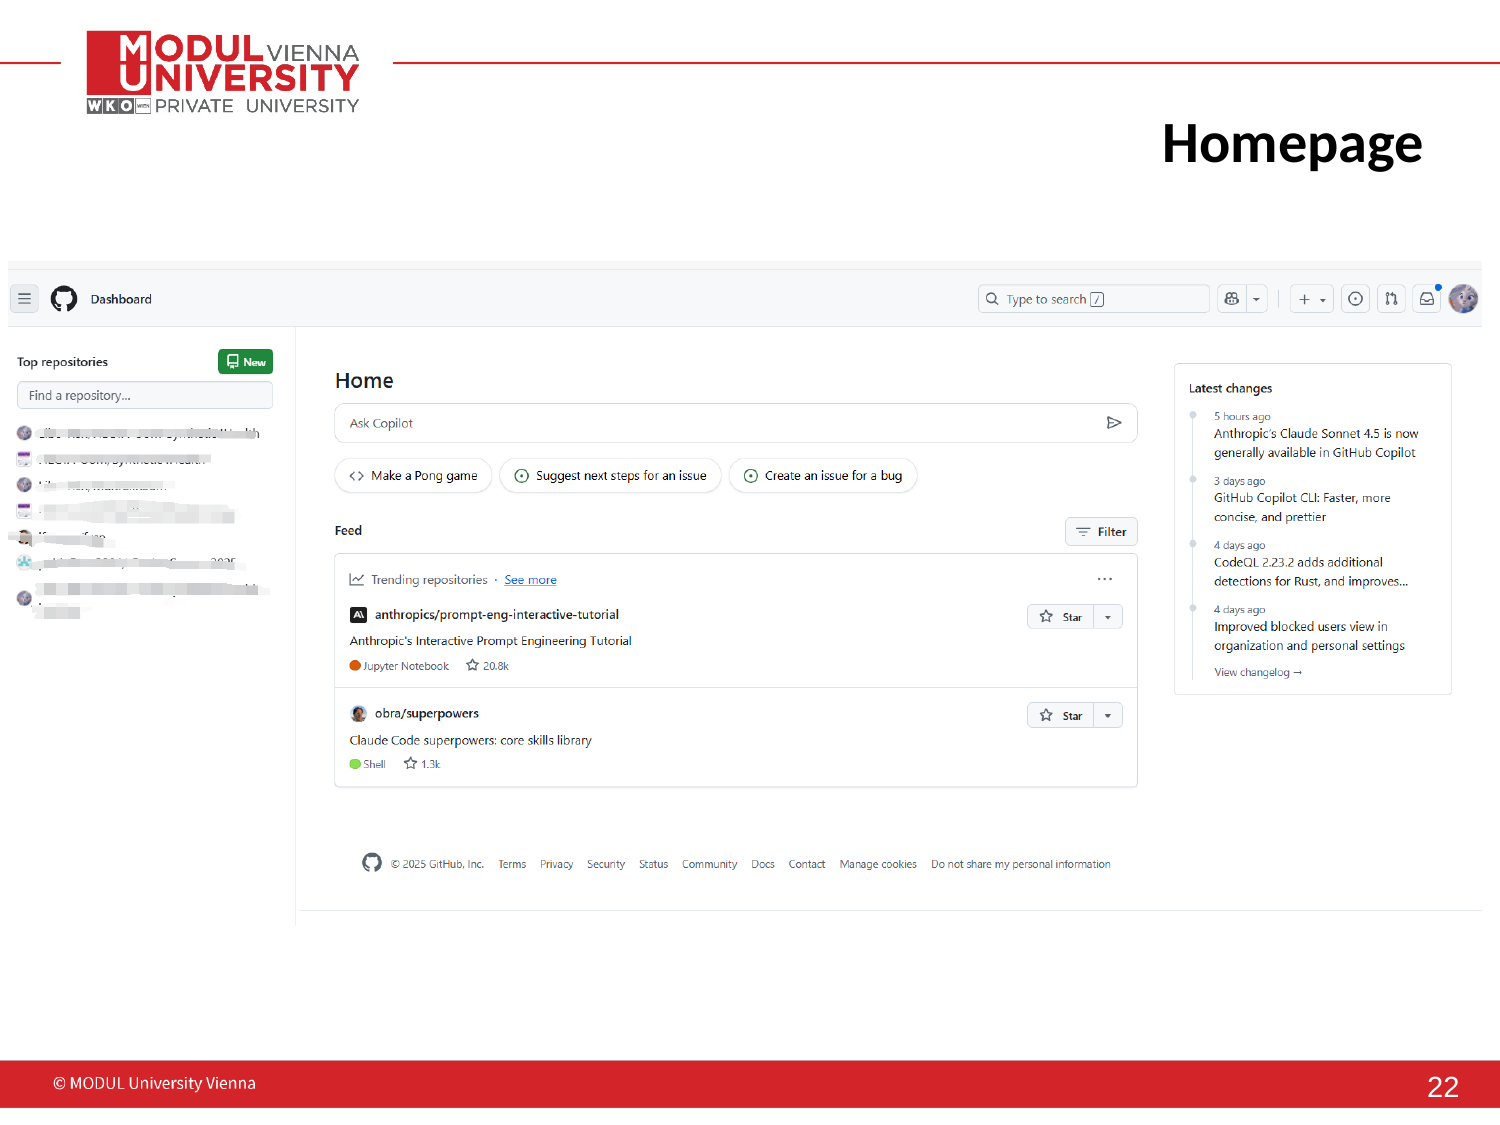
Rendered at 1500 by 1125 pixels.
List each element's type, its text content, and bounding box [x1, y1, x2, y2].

title Homepage [51, 45, 1439, 233]
picture [0, 0, 1500, 1125]
